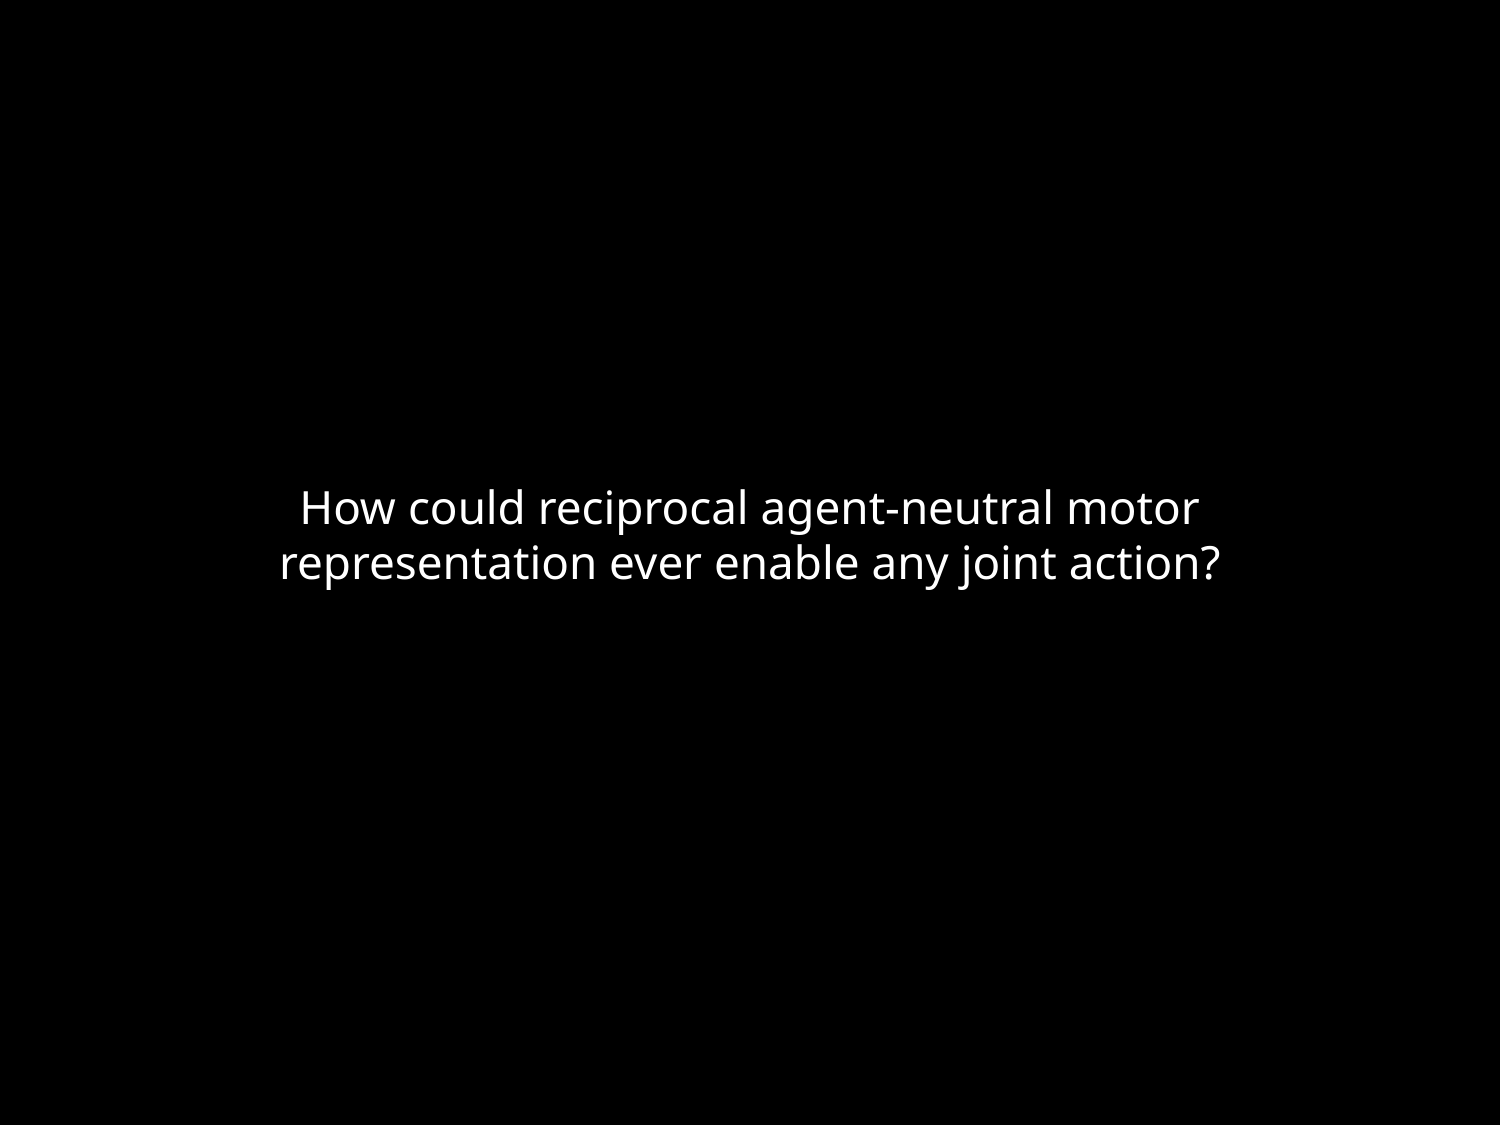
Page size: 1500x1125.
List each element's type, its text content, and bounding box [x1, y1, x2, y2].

text_box How could reciprocal agent-neutral motor representation ever enable any joint action? [259, 471, 1241, 597]
